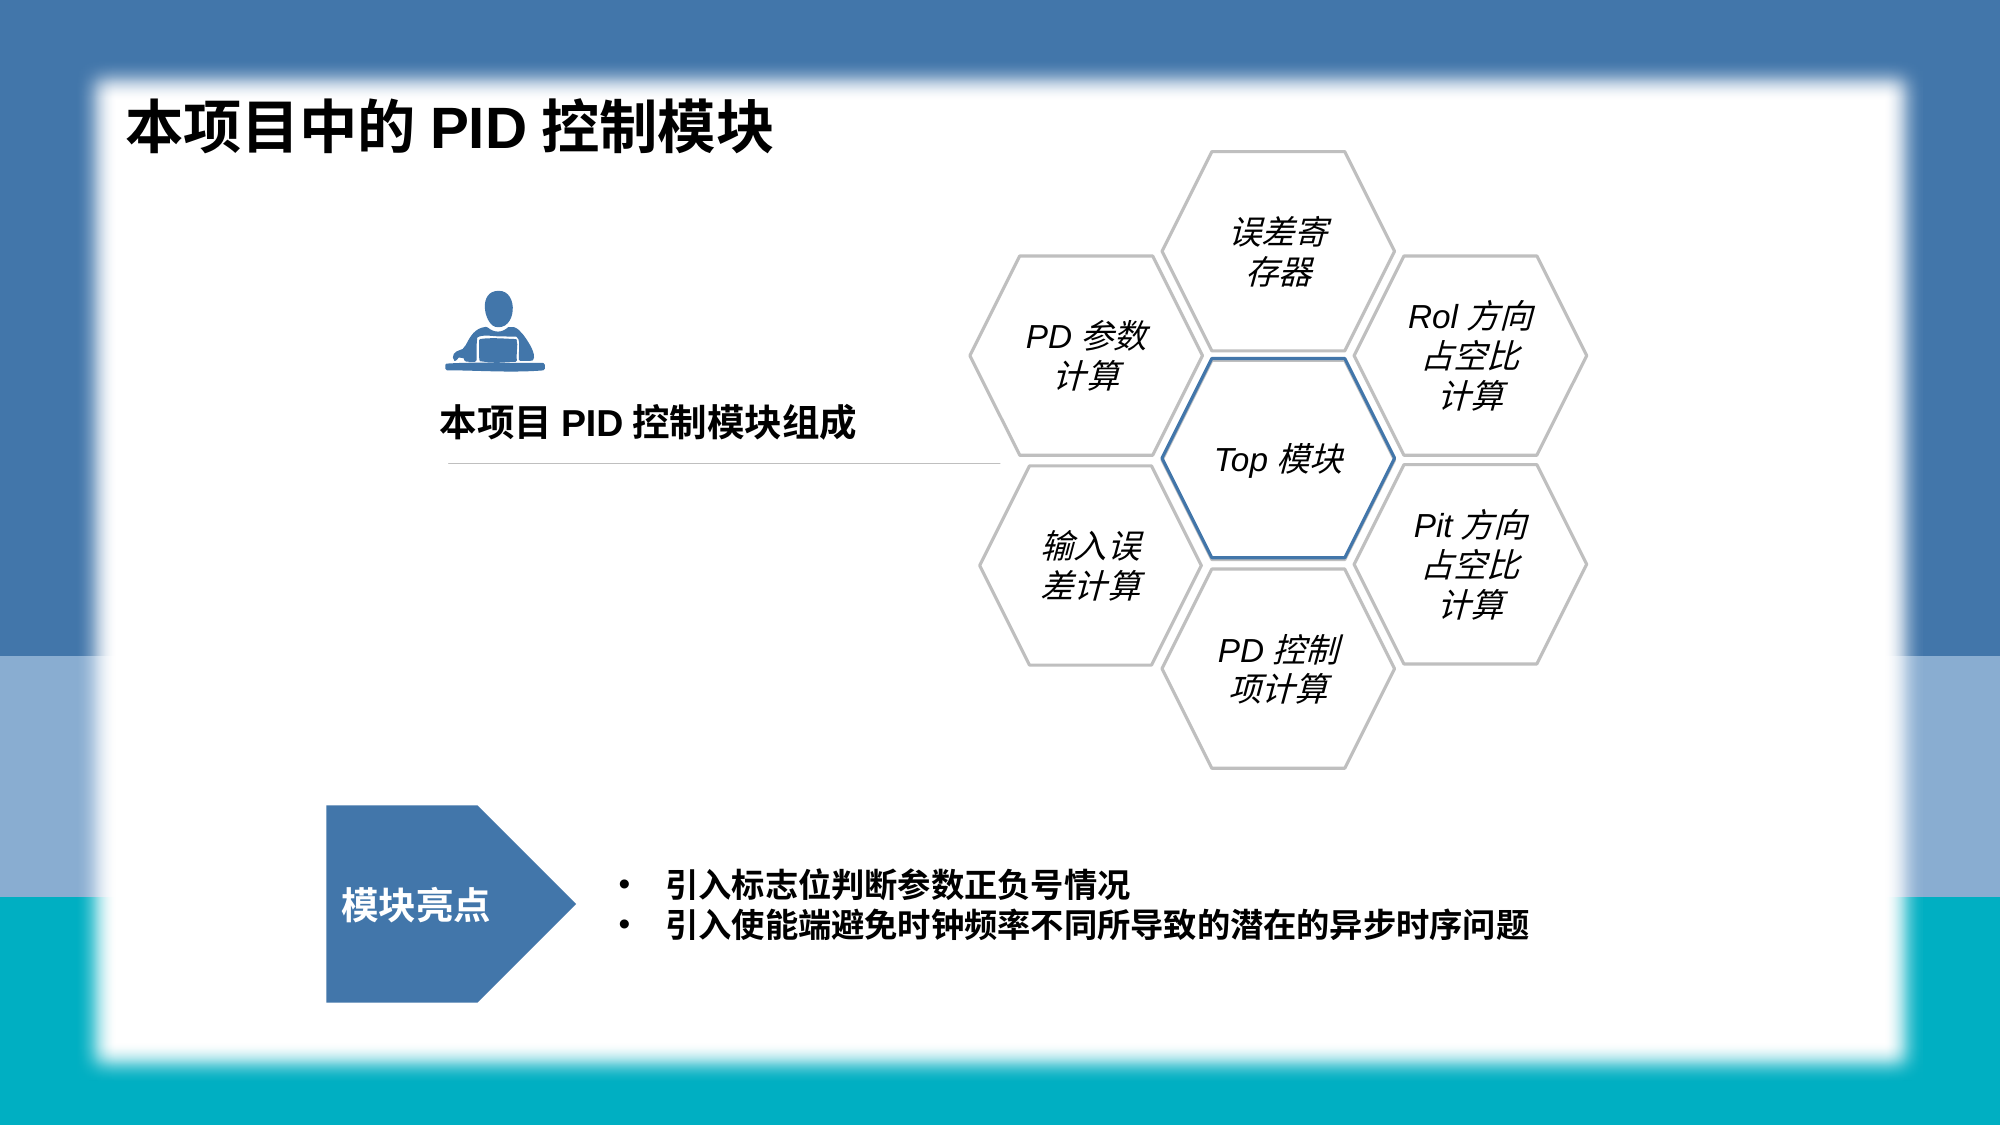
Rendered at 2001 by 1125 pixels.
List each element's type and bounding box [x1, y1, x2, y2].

text_box [326, 805, 1613, 1003]
text_box [0, 0, 2000, 1125]
text_box [424, 151, 1587, 769]
